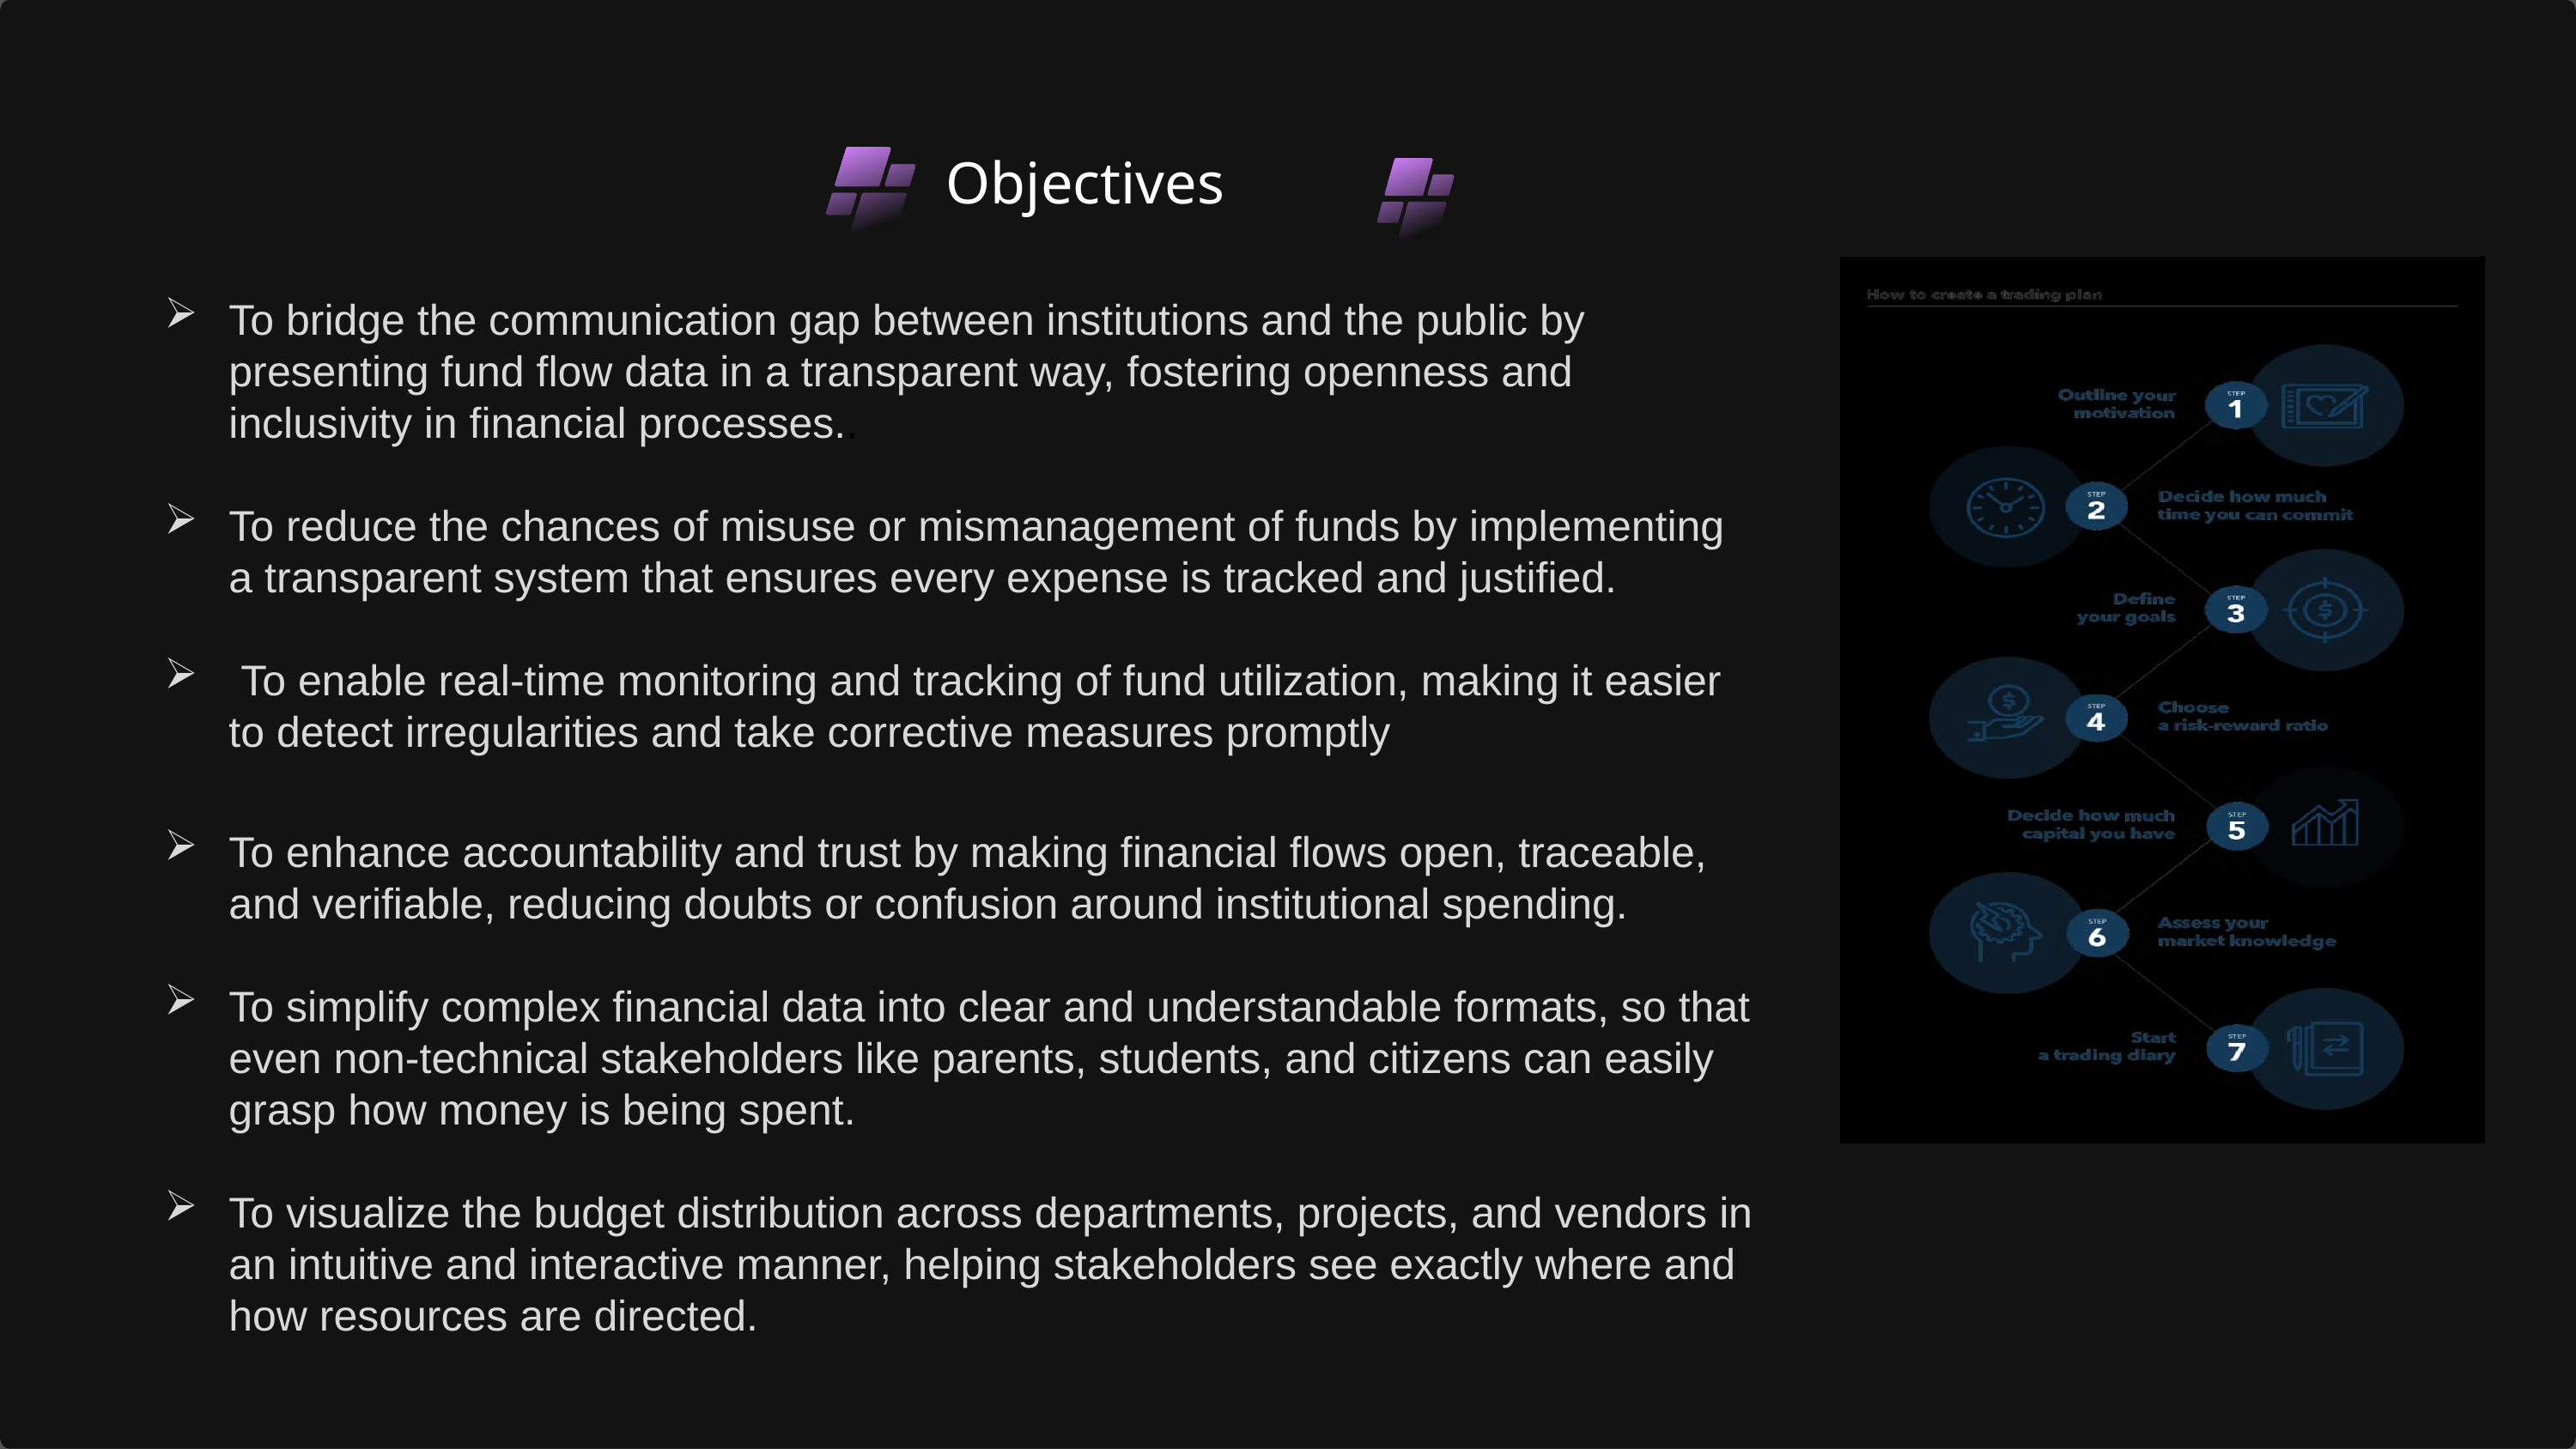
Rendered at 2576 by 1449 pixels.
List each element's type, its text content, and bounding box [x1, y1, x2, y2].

text_box [0, 0, 2576, 1449]
text_box To bridge the communication gap between institutions and the public by presenting fund flow data in a transparent way, fostering openness and inclusivity in financial processes.. To reduce the chances of misuse or mismanagement of funds by implementing a transparent system that ensures every expense is tracked and justified. To enable real-time monitoring and tracking of fund utilization, making it easier to detect irregularities and take corrective measures promptly To enhance accountability and trust by making financial flows open, traceable, and verifiable, reducing doubts or confusion around institutional spending. To simplify complex financial data into clear and understandable formats, so that even non-technical stakeholders like parents, students, and citizens can easily grasp how money is being spent. To visualize the budget distribution across departments, projects, and vendors in an intuitive and interactive manner, helping stakeholders see exactly where and how resources are directed. [151, 285, 1772, 1346]
picture [1840, 256, 2485, 1144]
text_box Objectives [931, 147, 2372, 216]
text_box [825, 147, 916, 233]
text_box [1376, 158, 1455, 239]
